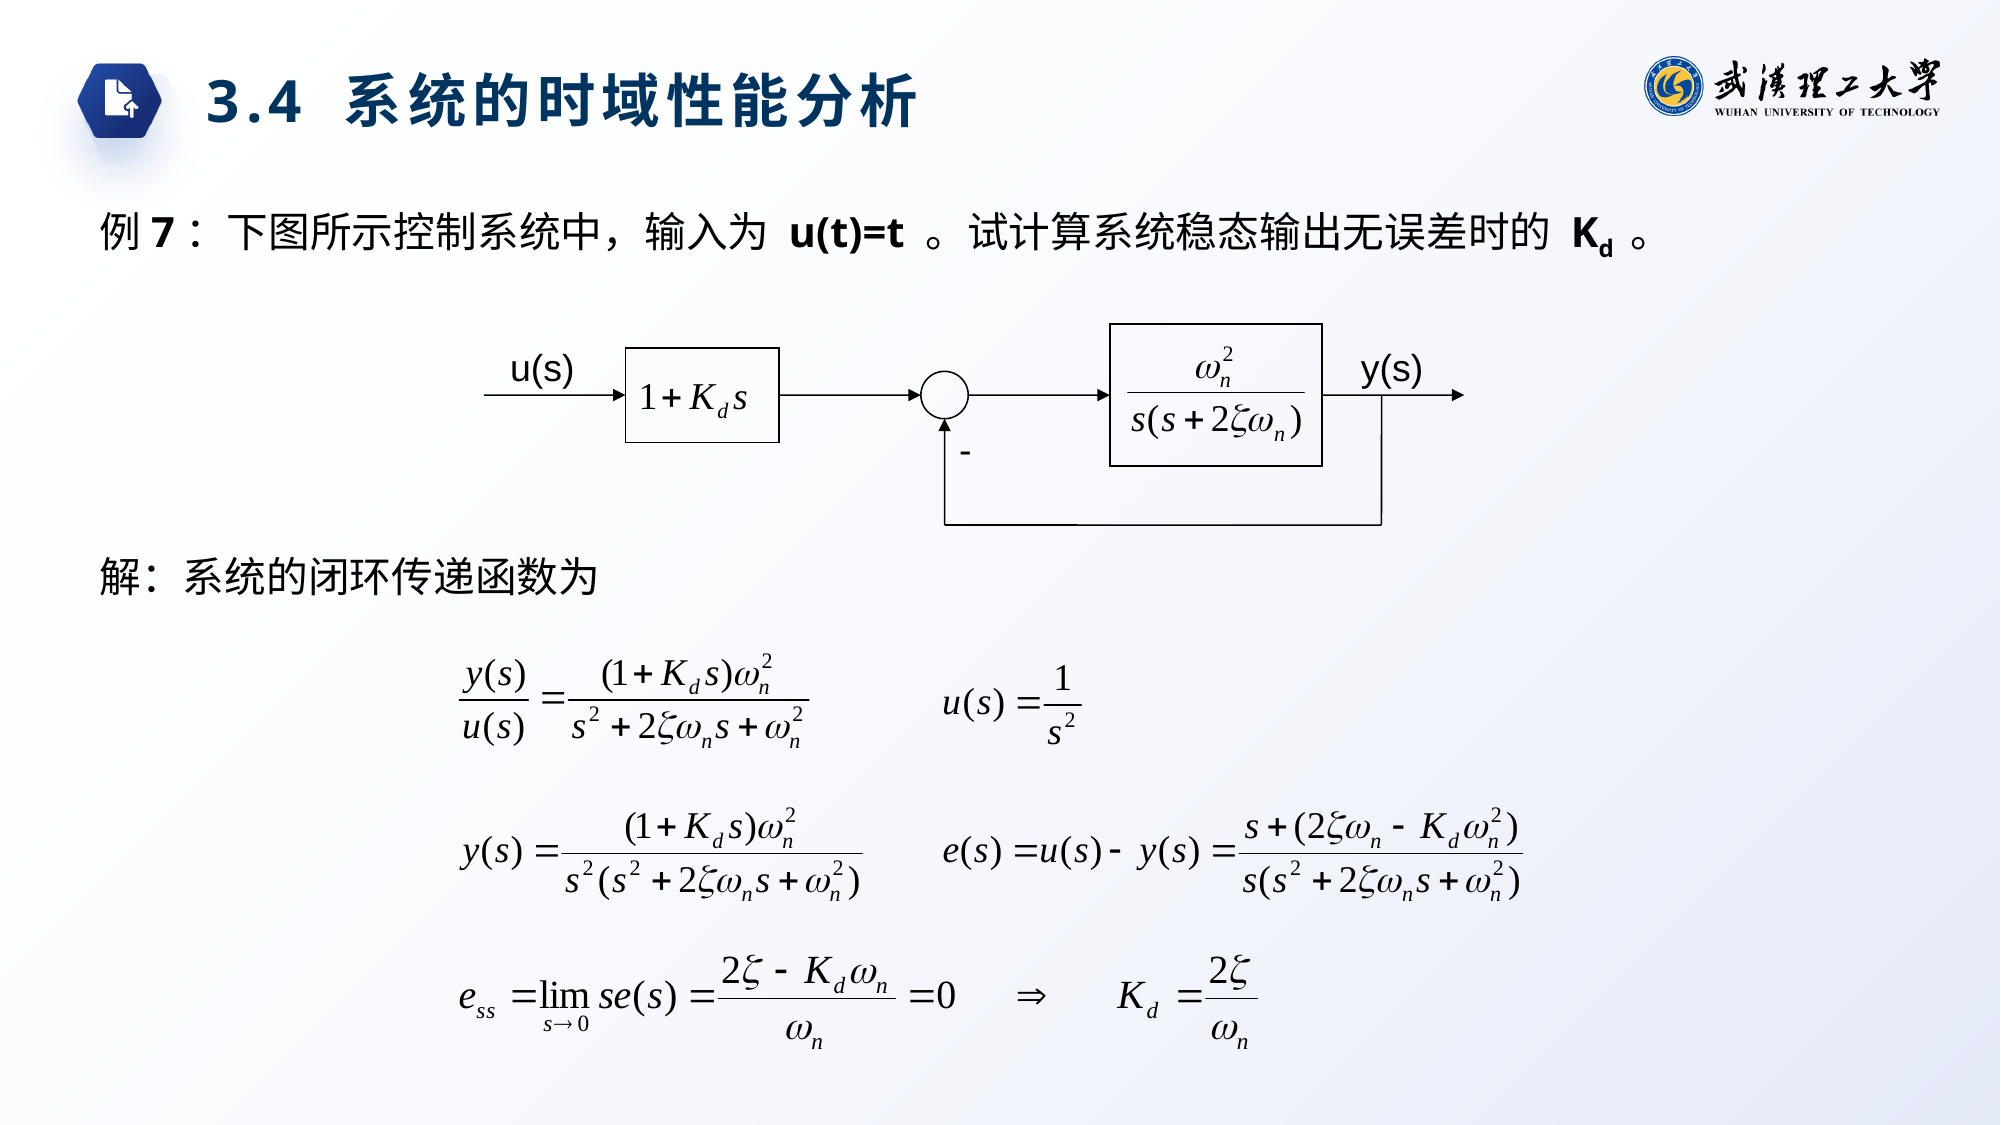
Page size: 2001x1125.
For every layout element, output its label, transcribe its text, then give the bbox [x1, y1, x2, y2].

list 3.4 系统的时域性能分析 [191, 56, 1624, 143]
text_box [1109, 324, 1323, 466]
text_box - [944, 418, 1063, 479]
text_box [613, 389, 626, 402]
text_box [937, 796, 1529, 910]
text_box [920, 371, 969, 419]
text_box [1121, 335, 1311, 450]
text_box 解：系统的闭环传递函数为 [84, 542, 658, 608]
text_box [968, 388, 1110, 402]
text_box y(s) [1346, 336, 1465, 396]
picture [0, 0, 2000, 1125]
text_box [779, 388, 921, 402]
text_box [453, 642, 816, 757]
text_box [453, 796, 869, 910]
text_box [625, 347, 779, 443]
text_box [937, 654, 1089, 753]
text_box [453, 938, 1267, 1059]
text_box [938, 419, 944, 432]
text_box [637, 371, 754, 429]
text_box 例7：下图所示控制系统中，输入为 u(t)=t 。试计算系统稳态输出无误差时的 Kd 。 [84, 181, 1916, 270]
text_box [1451, 396, 1463, 402]
text_box u(s) [495, 336, 614, 396]
